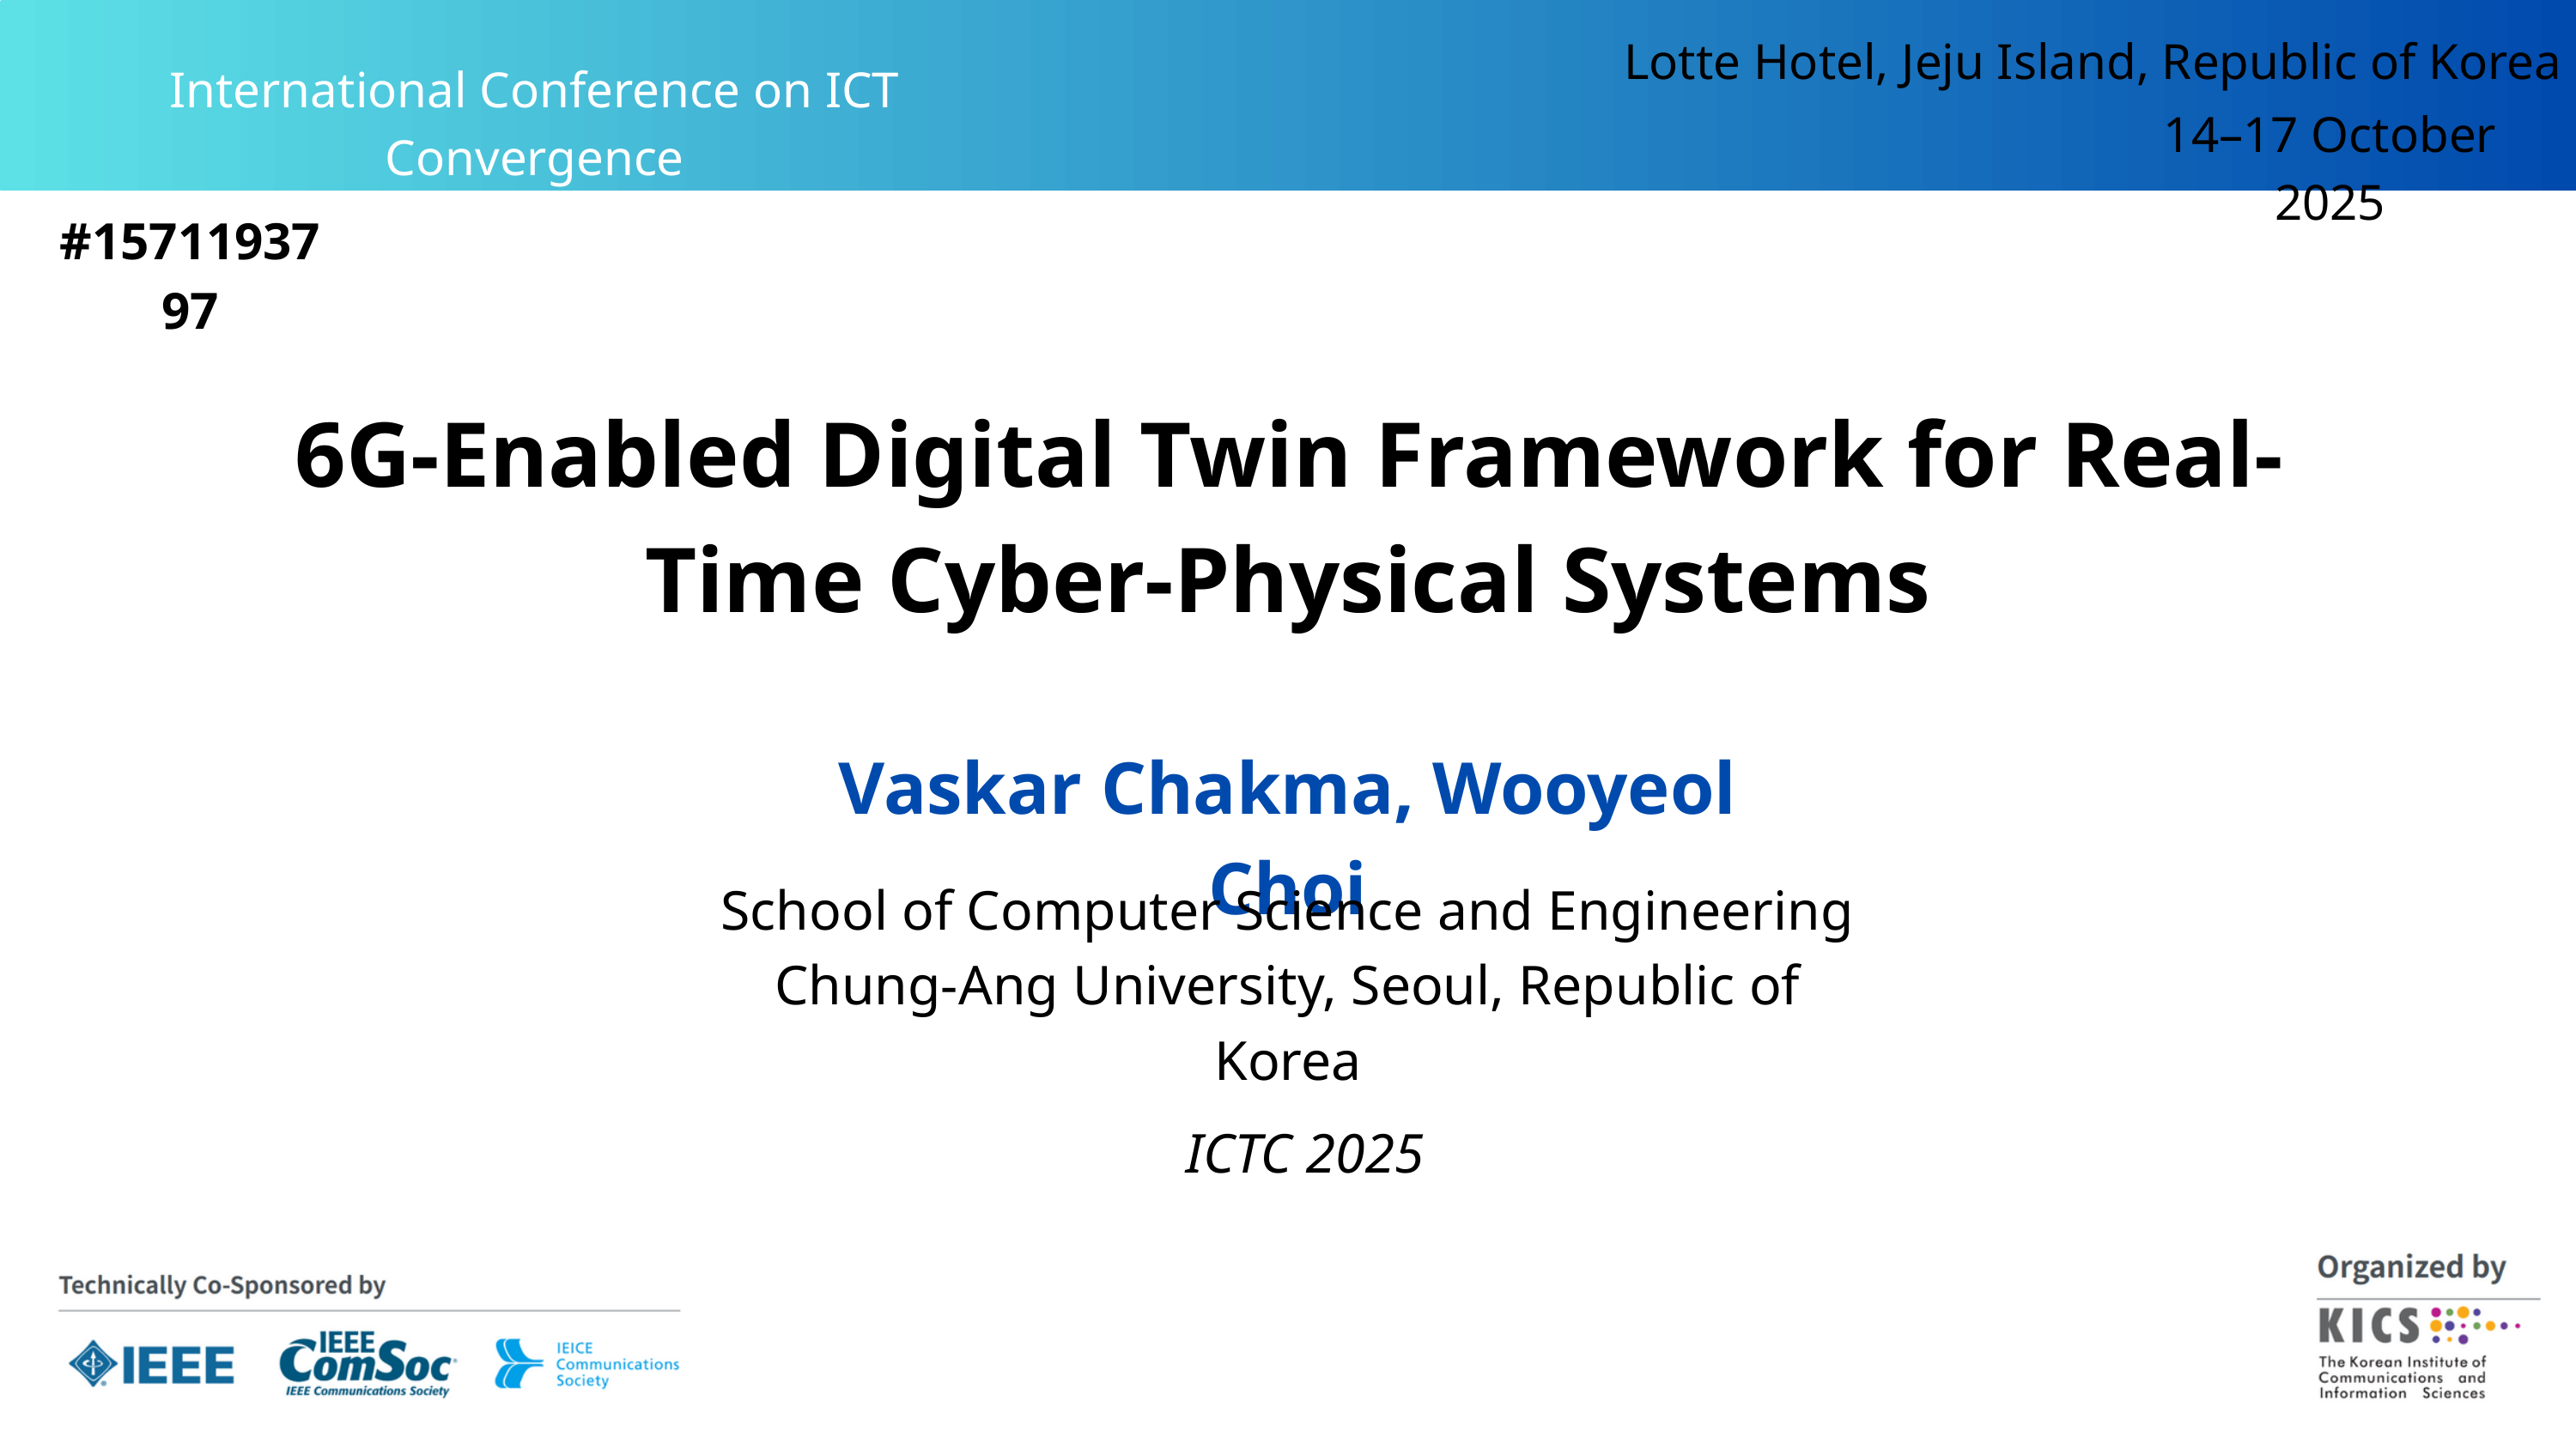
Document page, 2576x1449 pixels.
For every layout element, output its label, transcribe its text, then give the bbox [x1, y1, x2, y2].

text_box Vaskar Chakma, Wooyeol Choi [786, 728, 1790, 865]
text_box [0, 0, 2576, 191]
text_box ICTC 2025 [1161, 1107, 1449, 1184]
text_box #1571193797 [48, 201, 332, 340]
text_box [48, 1263, 694, 1398]
text_box 6G-Enabled Digital Twin Framework for Real-Time Cyber-Physical Systems [273, 379, 2303, 631]
text_box [2302, 1238, 2541, 1424]
text_box 14–17 October 2025 [2117, 201, 2543, 230]
text_box School of Computer Science and Engineering Chung-Ang University, Seoul, Republic of Korea [716, 865, 1860, 1091]
